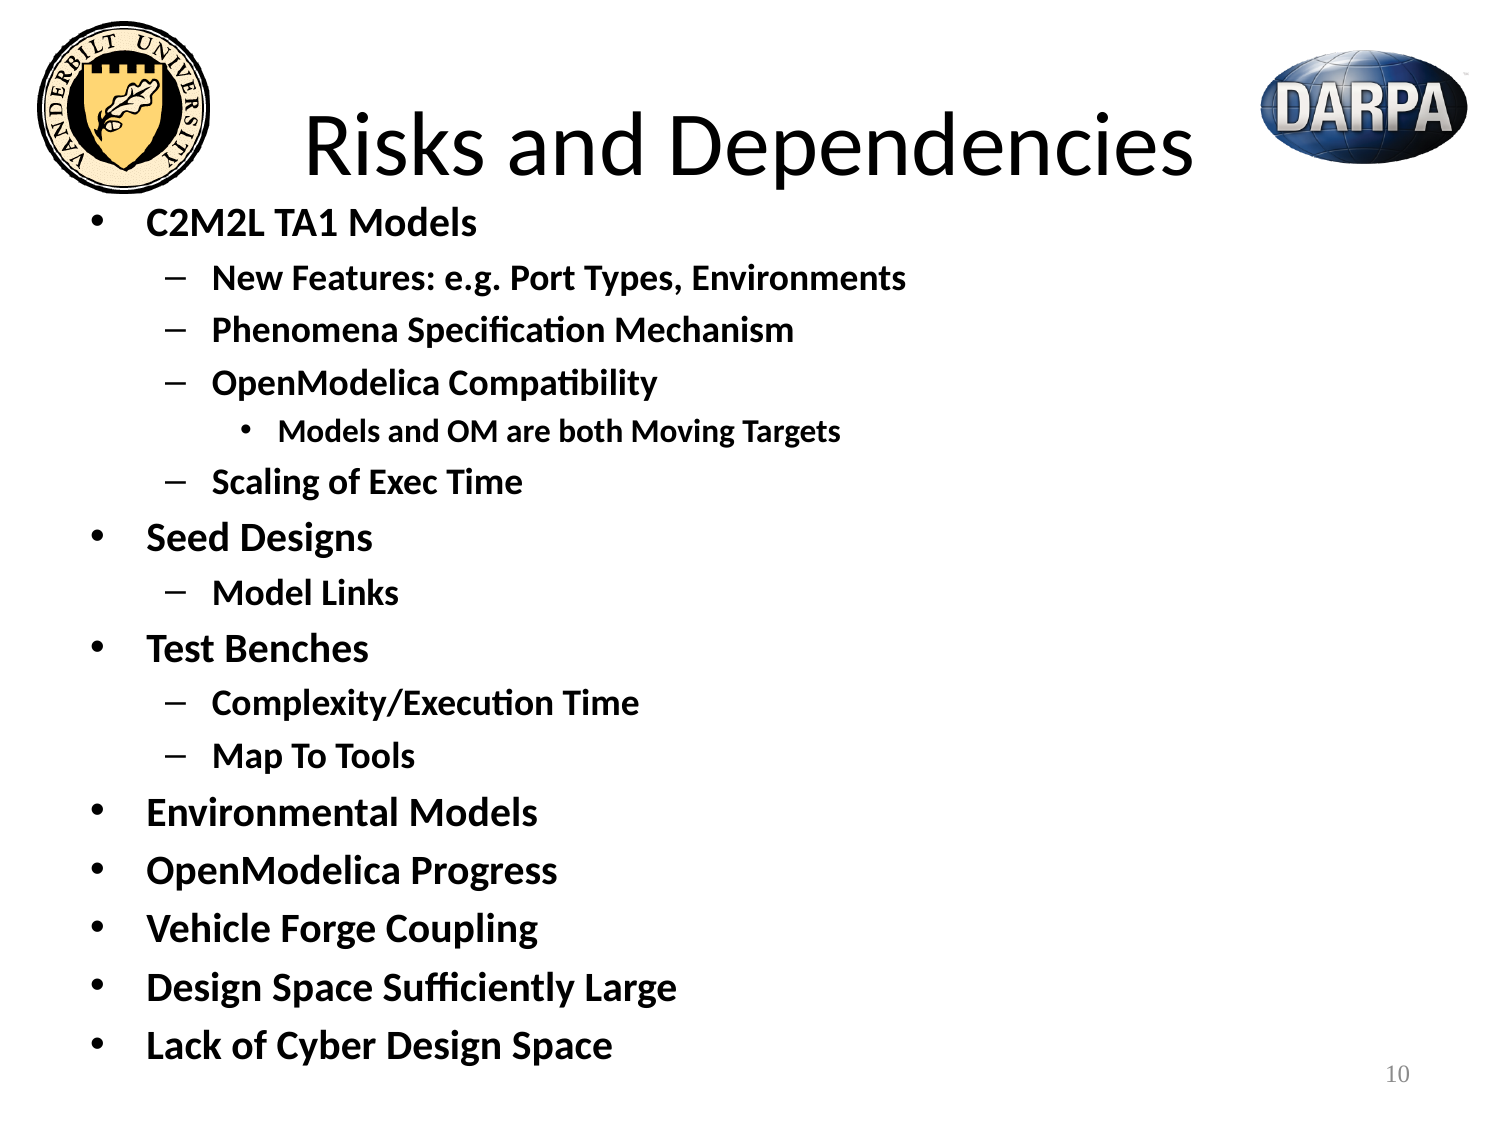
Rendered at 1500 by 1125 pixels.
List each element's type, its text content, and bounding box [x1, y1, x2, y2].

picture [1425, 48, 1471, 166]
title Risks and Dependencies [75, 45, 1425, 187]
list C2M2L TA1 Models New Features: e.g. Port Types, Environments Phenomena Specification Mechanism OpenModelica Compatibility Models and OM are both Moving Targets Scaling of Exec Time Seed Designs Model Links Test Benches Complexity/Execution Time Map To Tools Environmental Models OpenModelica Progress Vehicle Forge Coupling Design Space Sufficiently Large Lack of Cyber Design Space [75, 187, 1425, 1125]
slide_number 10 [1074, 1042, 1425, 1103]
picture [37, 21, 210, 194]
